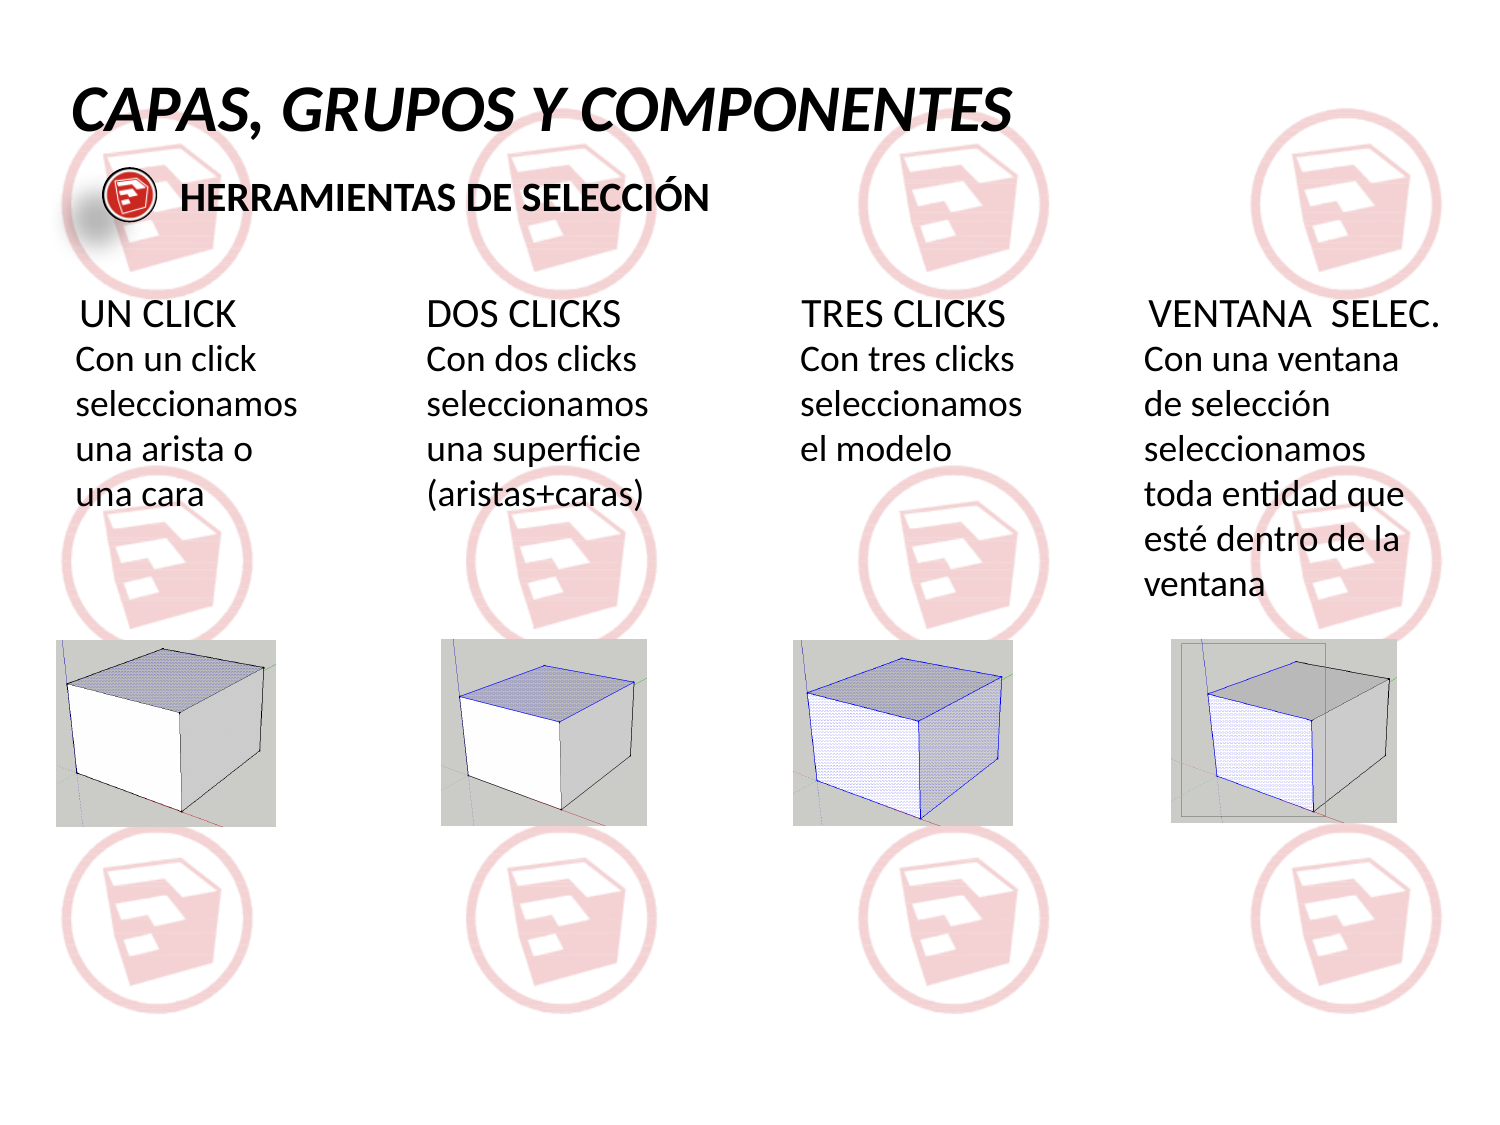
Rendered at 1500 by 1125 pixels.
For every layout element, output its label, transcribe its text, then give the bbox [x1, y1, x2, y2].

picture [55, 640, 276, 827]
picture [1171, 639, 1398, 823]
text_box CAPAS, GRUPOS Y COMPONENTES [56, 17, 1348, 153]
text_box Con un click seleccionamos una arista o una cara [60, 326, 325, 521]
text_box Con una ventana de selección seleccionamos toda entidad que esté dentro de la ventana [1128, 326, 1448, 611]
picture [101, 166, 158, 223]
text_box HERRAMIENTAS DE SELECCIÓN [60, 161, 1034, 227]
picture [440, 639, 647, 826]
text_box Con tres clicks seleccionamos el modelo [785, 326, 1050, 476]
text_box UN CLICK DOS CLICKS TRES CLICKS VENTANA SELEC. [0, 278, 1483, 394]
text_box Con dos clicks seleccionamos una superficie (aristas+caras) [411, 326, 676, 521]
picture [793, 640, 1013, 826]
